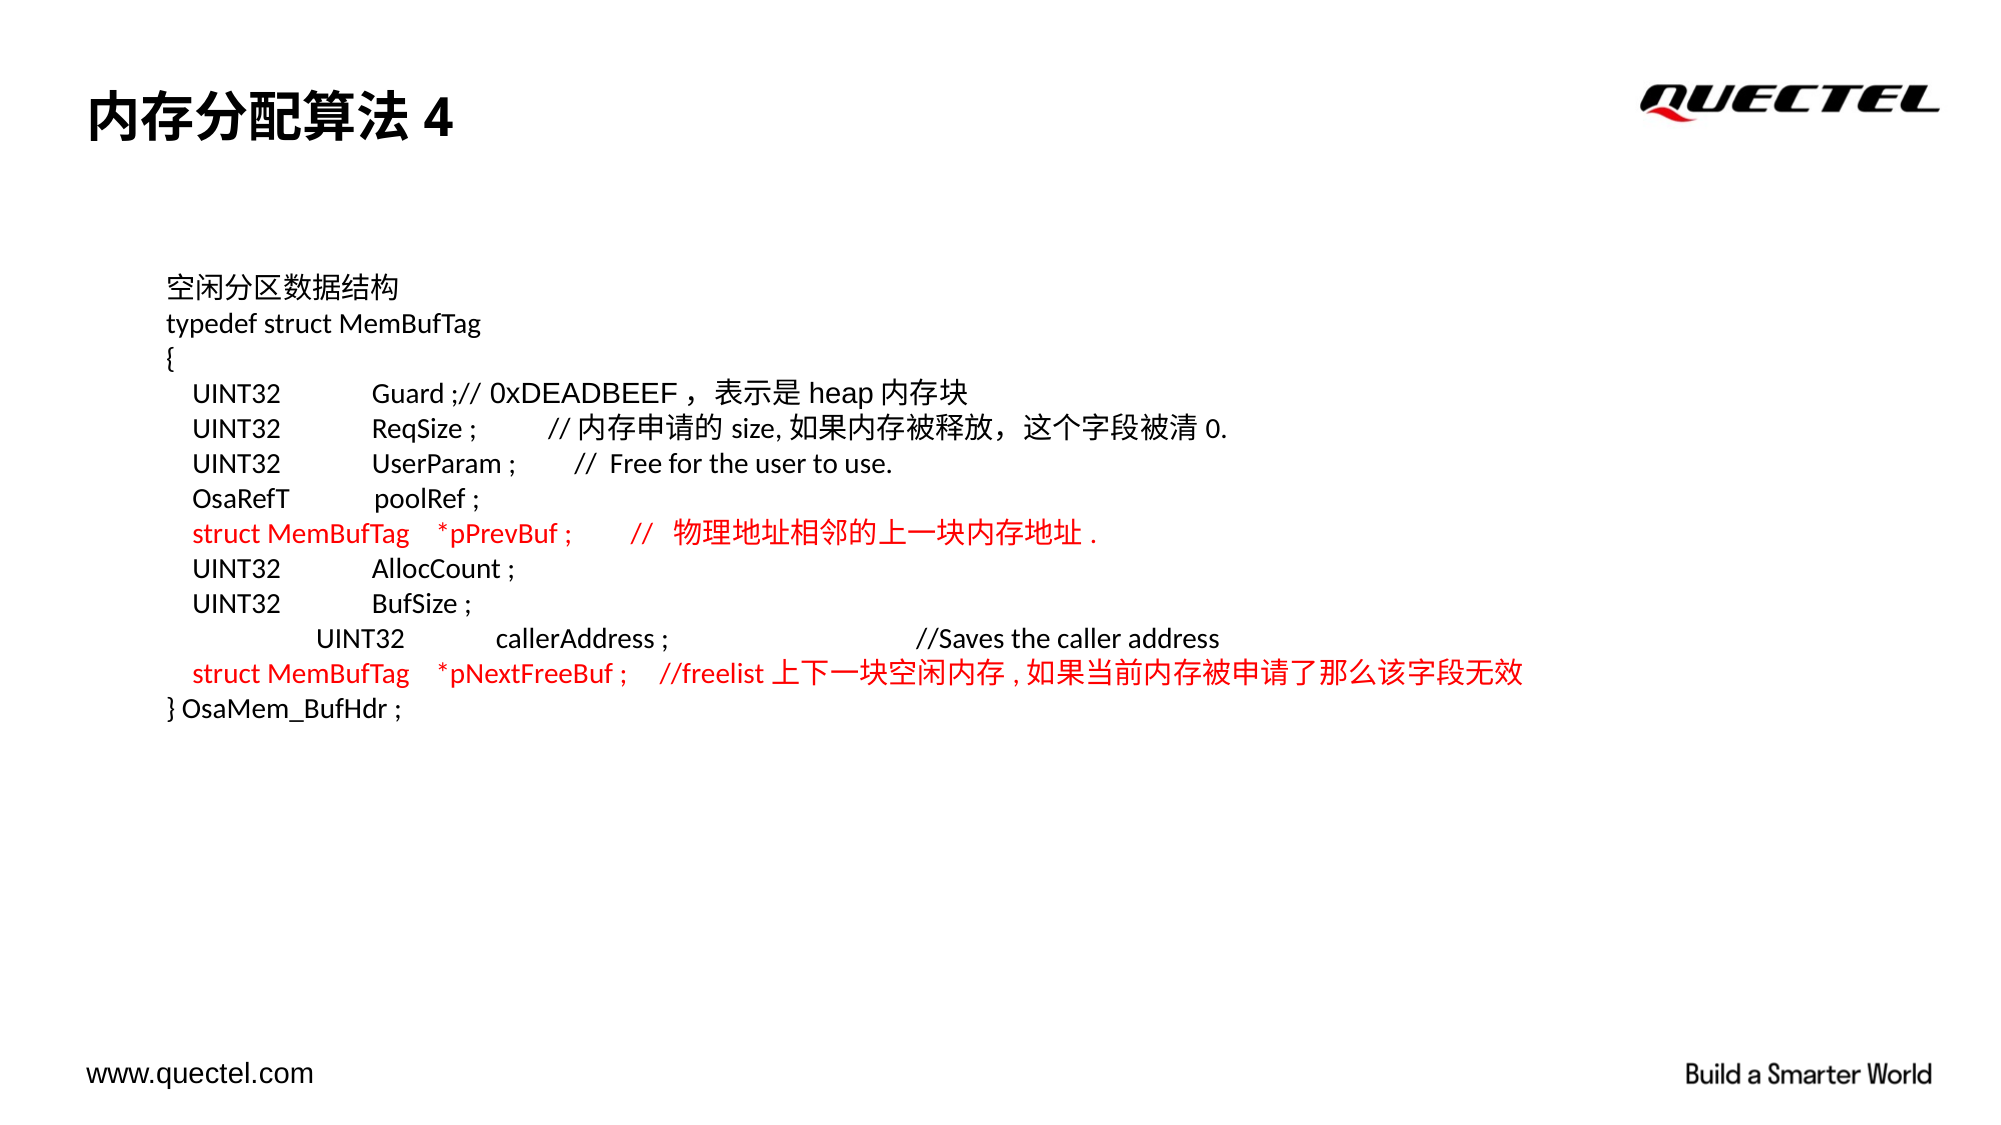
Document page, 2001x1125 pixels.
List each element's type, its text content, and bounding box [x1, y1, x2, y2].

title 内存分配算法4 [71, 82, 1887, 156]
picture [1637, 1015, 1981, 1125]
text_box 空闲分区数据结构 typedef struct MemBufTag { UINT32 Guard ;// 0xDEADBEEF，表示是heap内存块 UINT32 ReqSize ; //内存申请的size,如果内存被释放，这个字段被清0. UINT32 UserParam ; // Free for the user to use. OsaRefT poolRef ; struct MemBufTag *pPrevBuf ; // 物理地址相邻的上一块内存地址. UINT32 AllocCount ; UINT32 BufSize ; UINT32 callerAddress ; //Saves the caller address struct MemBufTag *pNextFreeBuf ; //freelist上下一块空闲内存,如果当前内存被申请了那么该字段无效 } OsaMem_BufHdr ; [151, 262, 1802, 732]
picture [1595, 32, 1985, 165]
